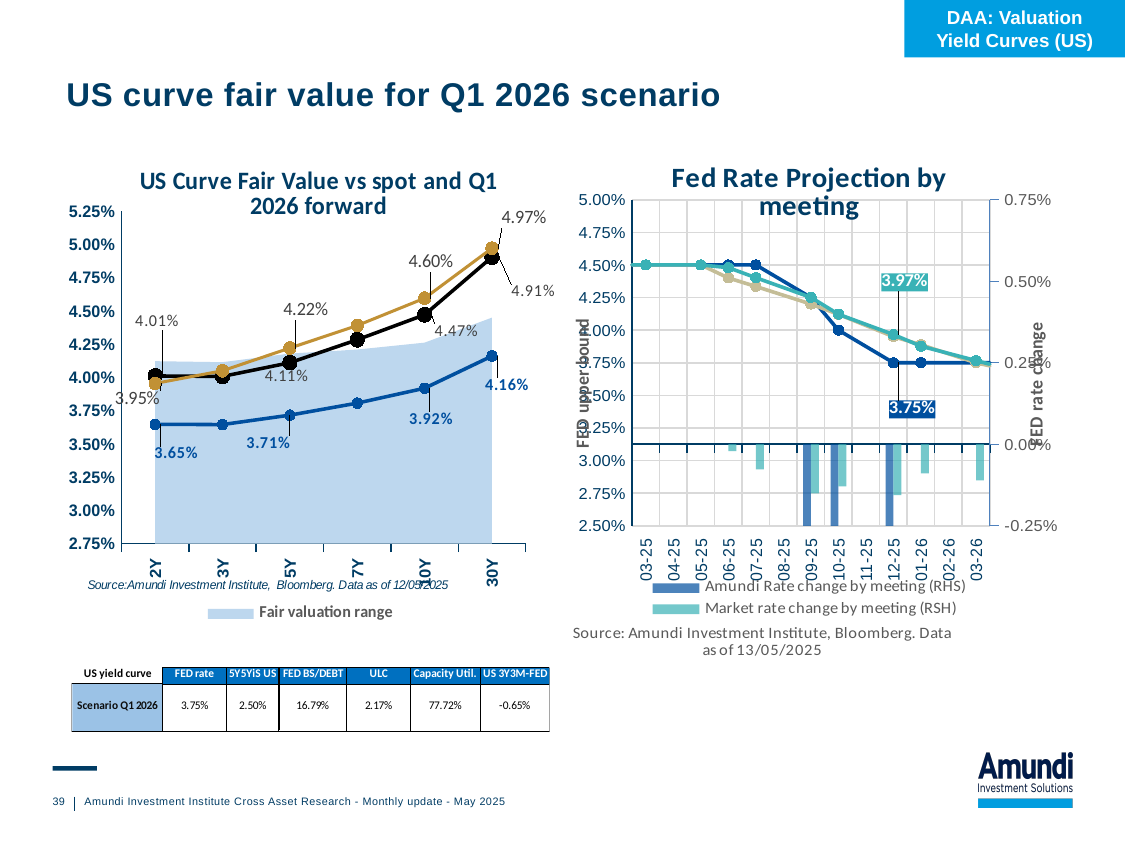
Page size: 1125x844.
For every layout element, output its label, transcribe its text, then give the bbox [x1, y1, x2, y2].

chart [66, 153, 556, 635]
text_box DAA: Valuation Yield Curves (US) [903, 0, 1125, 58]
footer Amundi Investment Institute Cross Asset Research - Monthly update - May 2025 [84, 794, 726, 817]
picture [71, 667, 551, 733]
slide_number 39 [52, 794, 75, 817]
title US curve fair value for Q1 2026 scenario [66, 78, 1059, 127]
chart [569, 153, 1059, 665]
picture [978, 752, 1073, 798]
